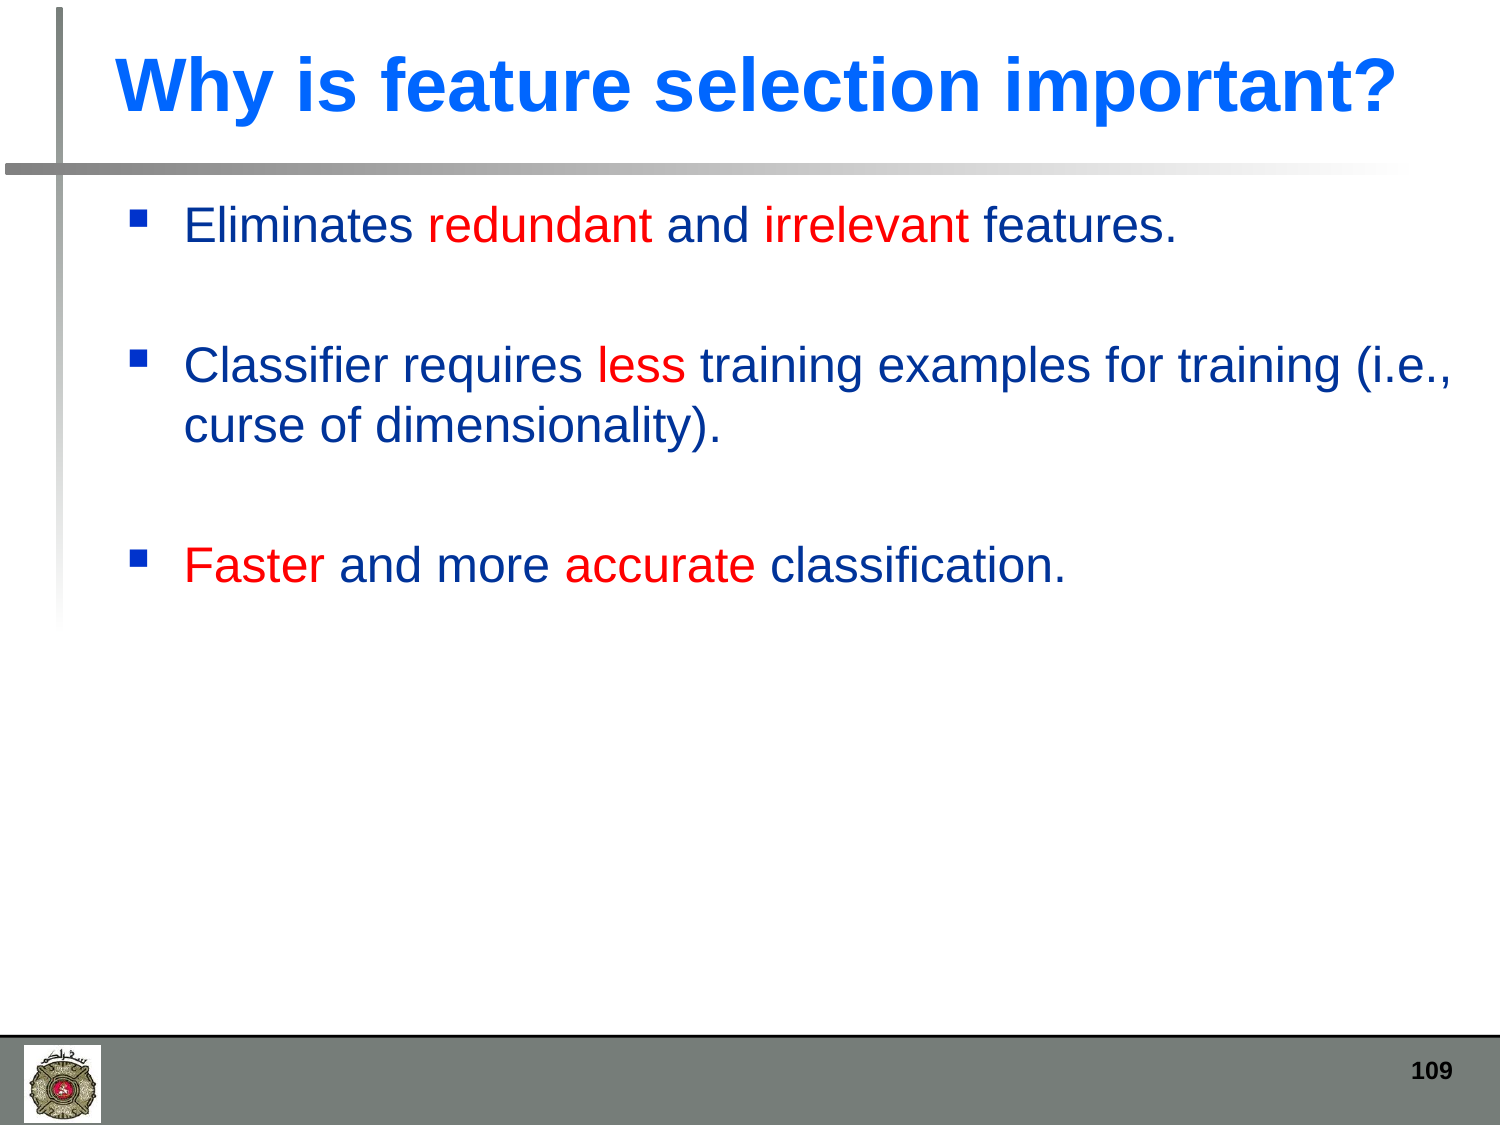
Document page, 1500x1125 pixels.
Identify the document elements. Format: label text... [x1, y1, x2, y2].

title Why is feature selection important? [100, 19, 1459, 135]
picture [24, 1045, 101, 1123]
list Eliminates redundant and irrelevant features. Classifier requires less training examples for training (i.e., curse of dimensionality). Faster and more accurate classification. [112, 184, 1469, 1024]
